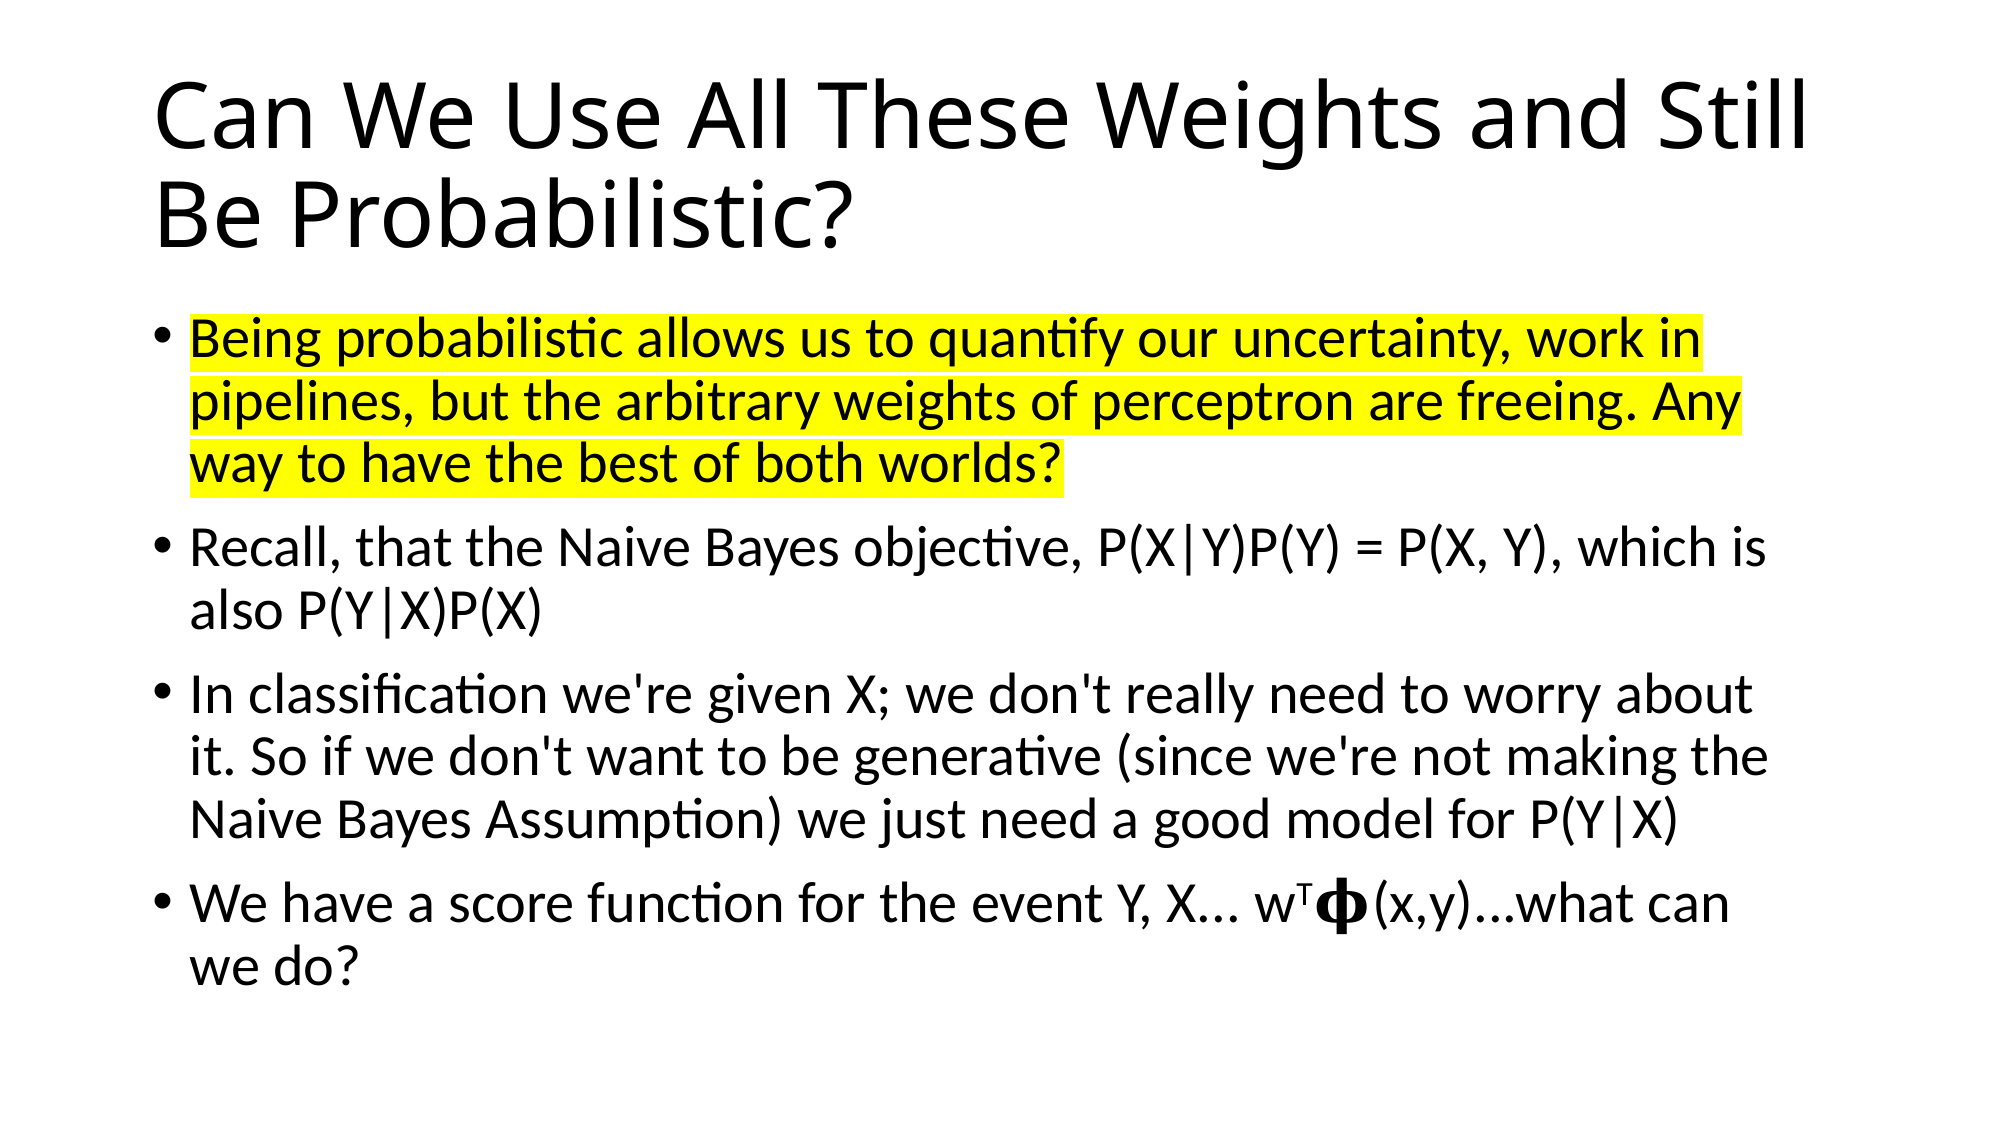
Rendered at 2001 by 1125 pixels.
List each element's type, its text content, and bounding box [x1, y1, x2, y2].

list Being probabilistic allows us to quantify our uncertainty, work in pipelines, but the arbitrary weights of perceptron are freeing. Any way to have the best of both worlds? Recall, that the Naive Bayes objective, P(X|Y)P(Y) = P(X, Y), which is also P(Y|X)P(X) In classification we're given X; we don't really need to worry about it. So if we don't want to be generative (since we're not making the Naive Bayes Assumption) we just need a good model for P(Y|X) We have a score function for the event Y, X... wT𝛟(x,y)...what can we do? [137, 299, 1822, 1014]
title Can We Use All These Weights and Still Be Probabilistic? [137, 59, 1863, 278]
